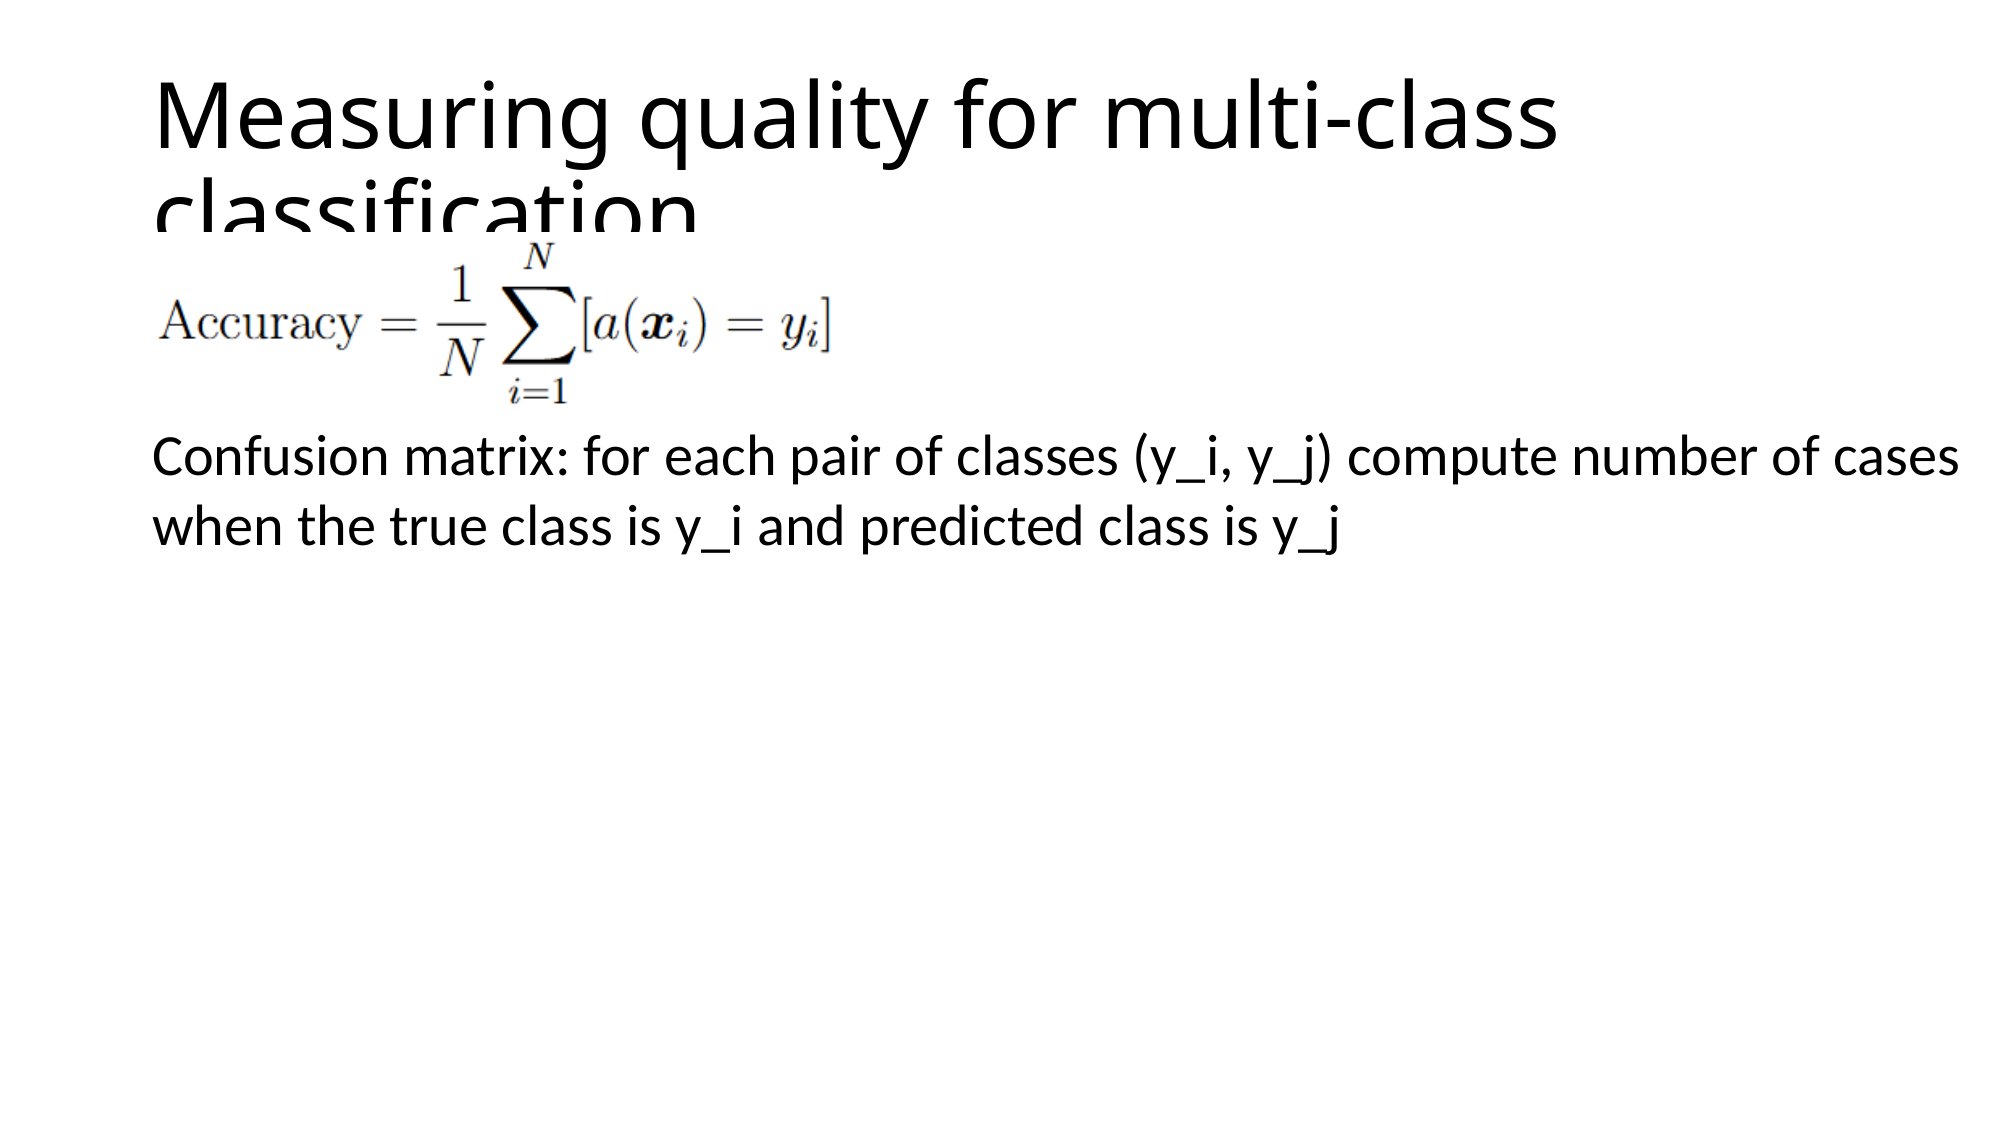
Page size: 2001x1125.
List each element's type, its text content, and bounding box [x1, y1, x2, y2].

picture [151, 232, 845, 416]
title Measuring quality for multi-class classification [137, 59, 1863, 278]
text_box Confusion matrix: for each pair of classes (y_i, y_j) compute number of cases when the true class is y_i and predicted class is y_j [137, 409, 1982, 565]
